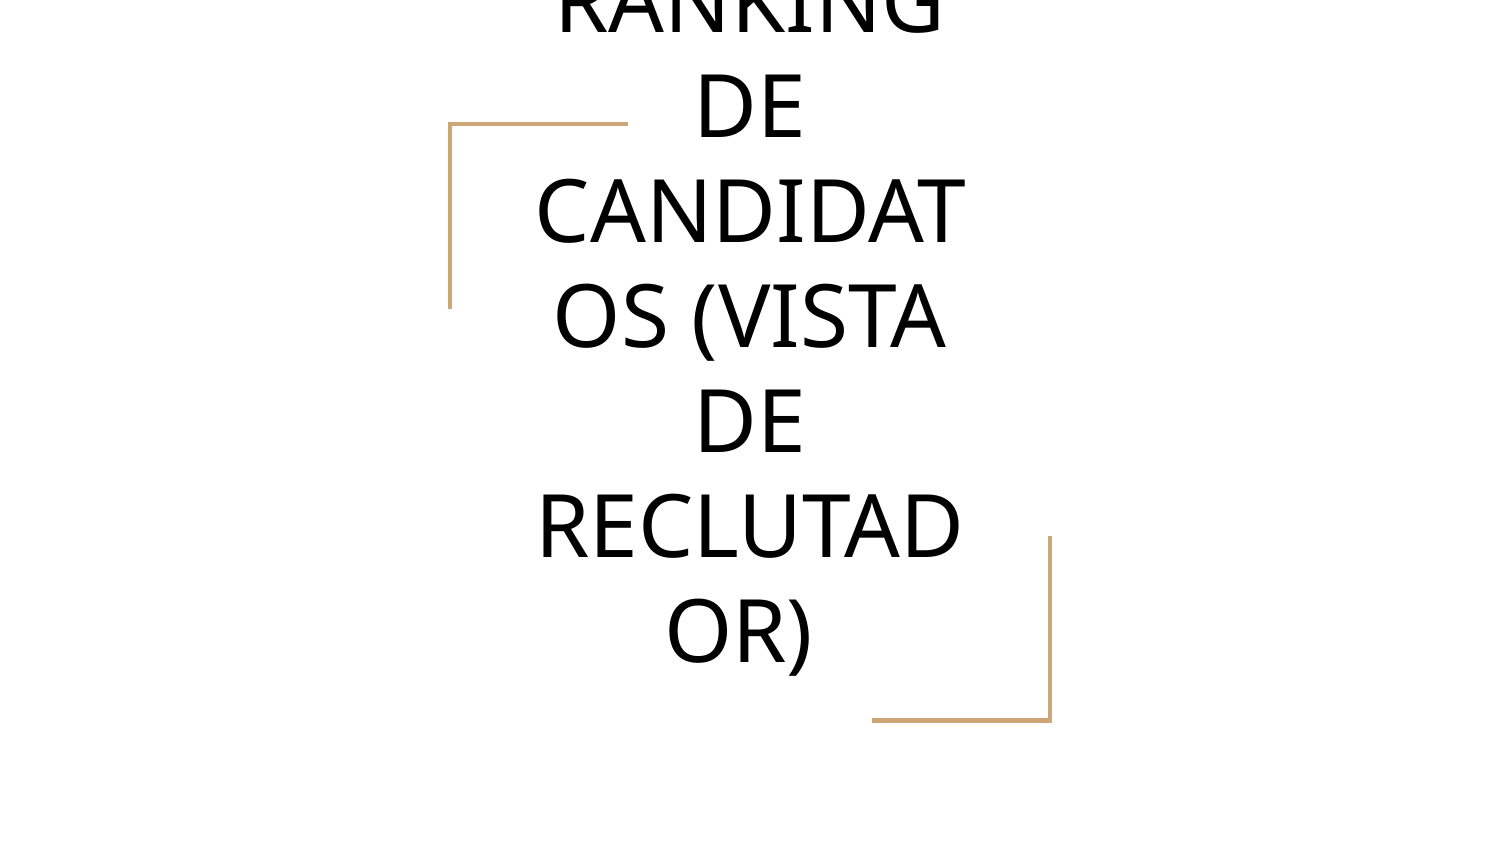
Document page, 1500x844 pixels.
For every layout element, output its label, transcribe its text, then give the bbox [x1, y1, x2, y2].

title PUNTAJE Y RANKING DE CANDIDATOS (VISTA DE RECLUTADOR) [499, 148, 1001, 695]
